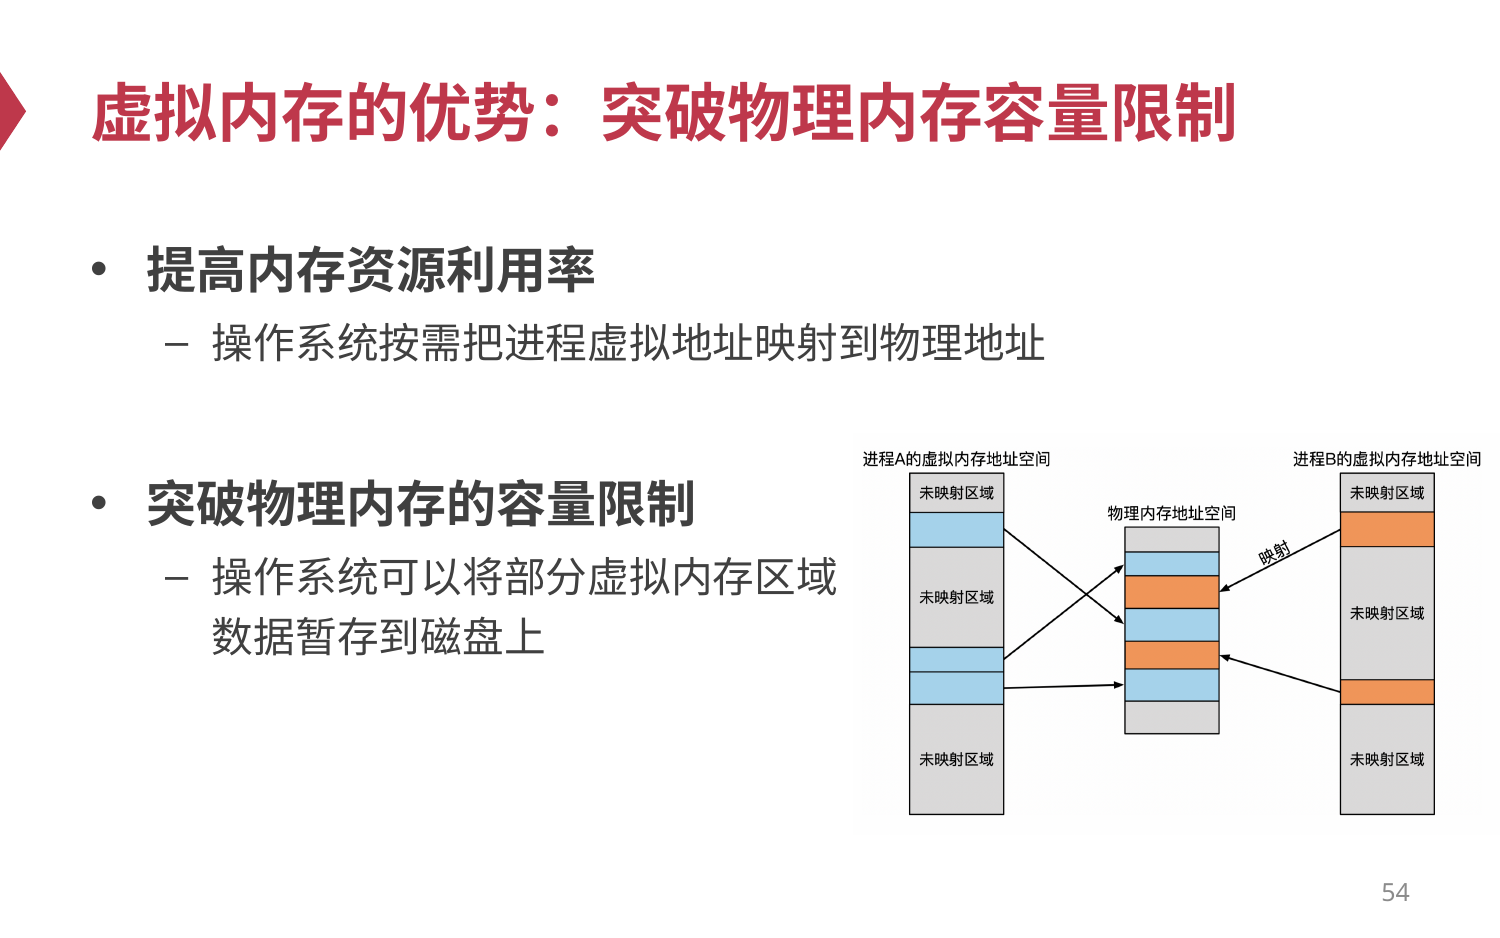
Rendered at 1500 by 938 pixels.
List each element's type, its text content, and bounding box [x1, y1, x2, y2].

list 提高内存资源利用率 操作系统按需把进程虚拟地址映射到物理地址 突破物理内存的容量限制 操作系统可以将部分虚拟内存区域 数据暂存到磁盘上 [75, 218, 1425, 838]
slide_number 54 [1074, 868, 1425, 919]
title 虚拟内存的优势：突破物理内存容量限制 [75, 37, 1425, 186]
picture [852, 433, 1500, 835]
